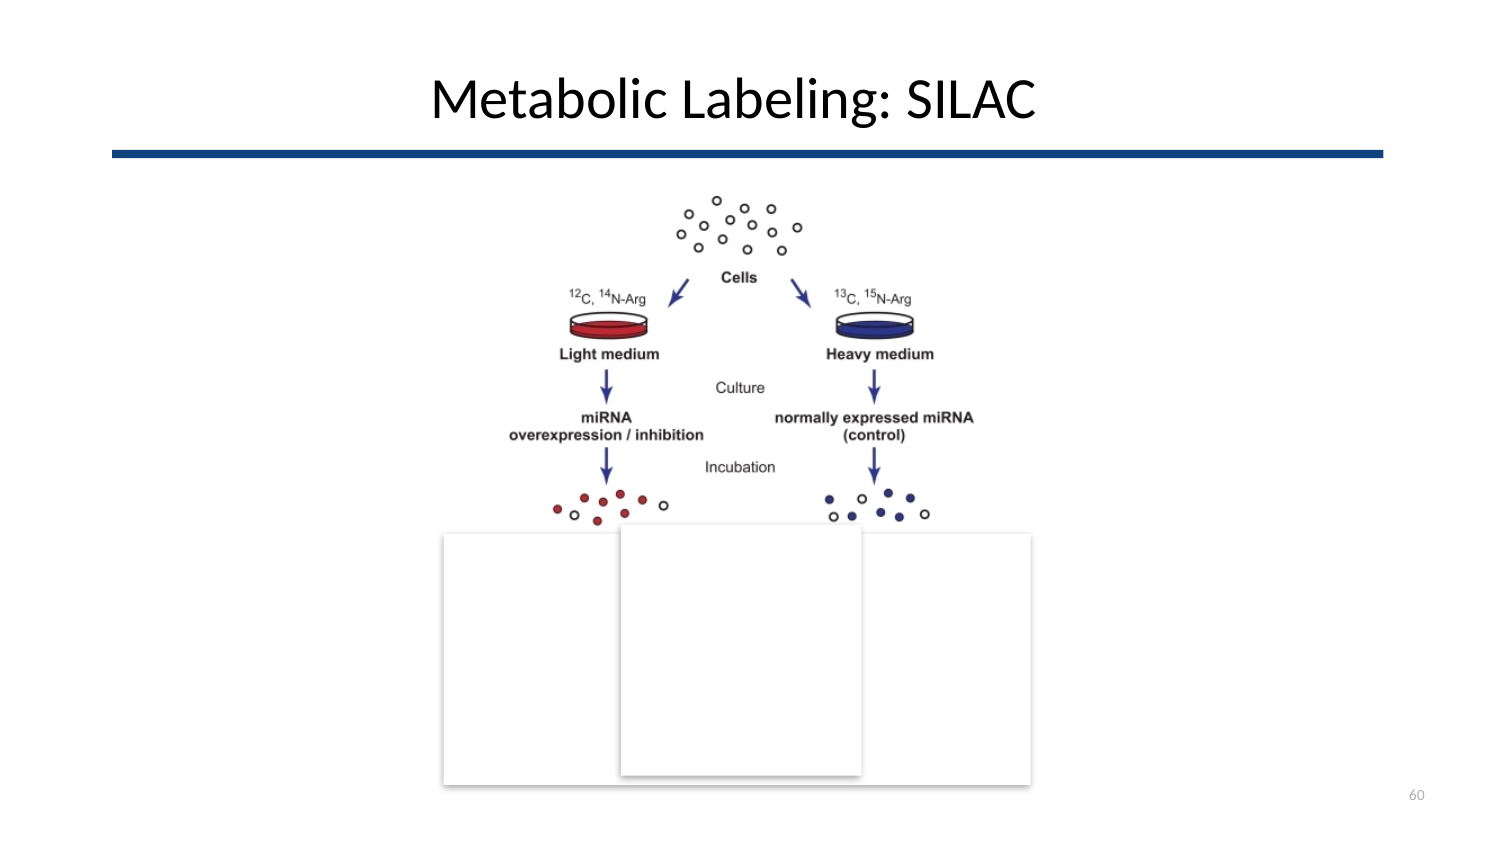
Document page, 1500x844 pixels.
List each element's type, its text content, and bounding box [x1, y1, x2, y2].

text_box Metabolic Labeling: SILAC [31, 60, 1433, 147]
picture [508, 196, 974, 777]
text_box [443, 533, 1031, 786]
slide_number 60 [1406, 784, 1425, 803]
